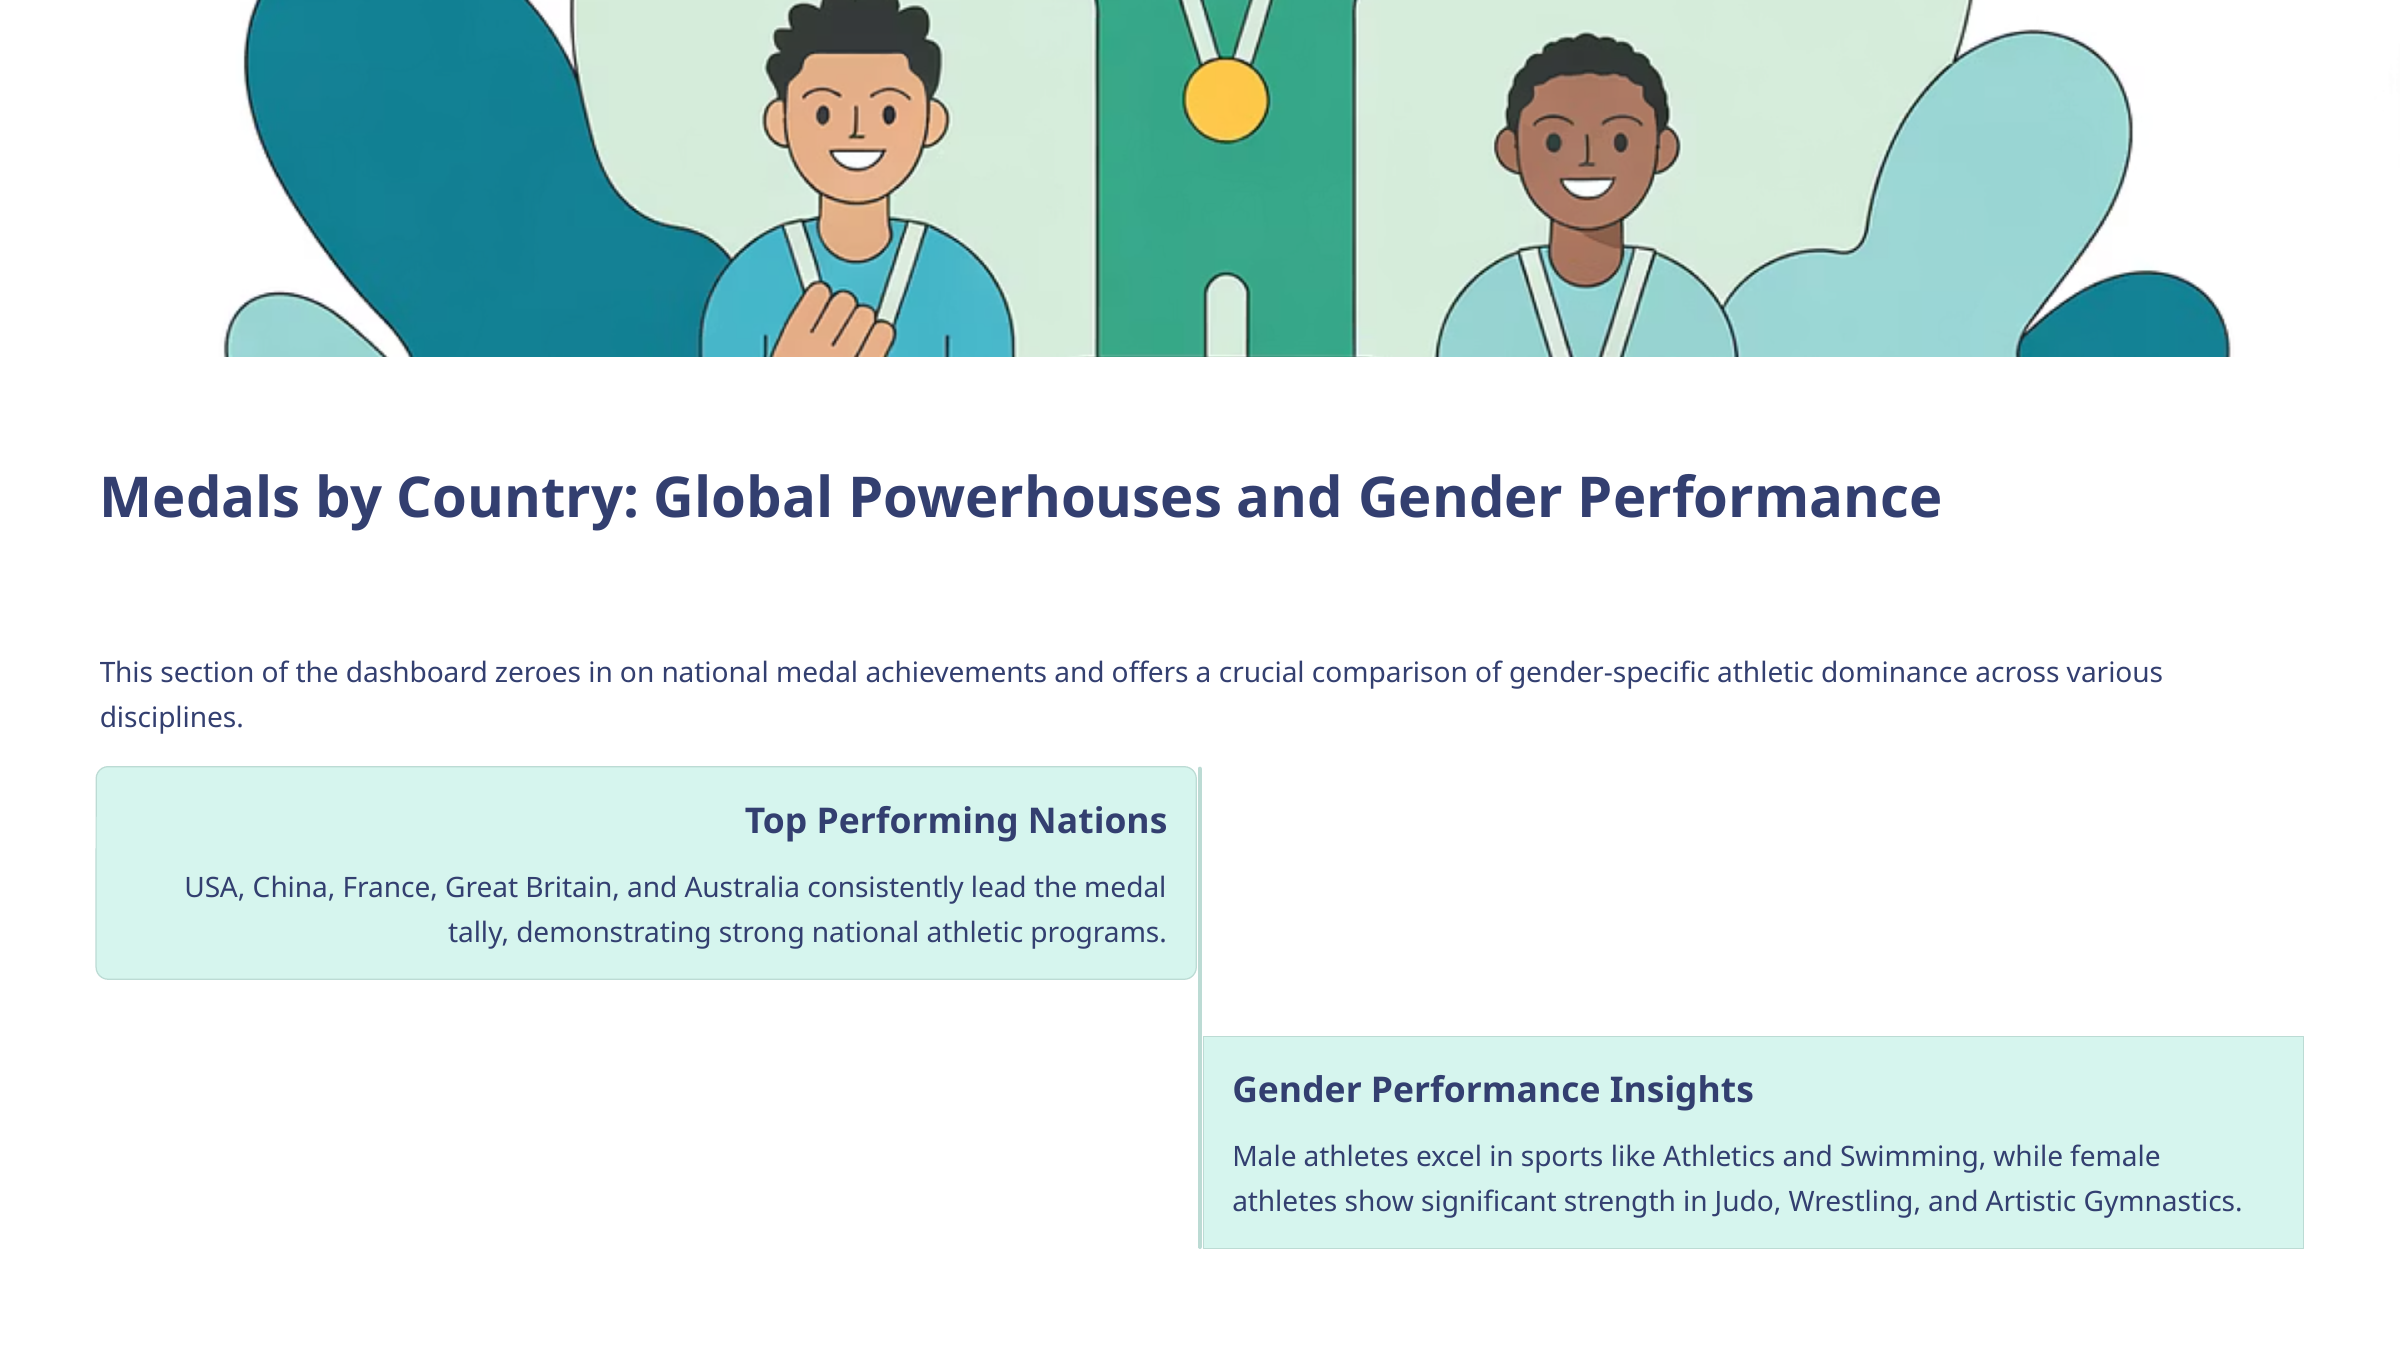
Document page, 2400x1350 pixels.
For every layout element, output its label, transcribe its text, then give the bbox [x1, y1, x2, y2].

text_box Gender Performance Insights [1232, 1066, 1893, 1111]
text_box Male athletes excel in sports like Athletics and Swimming, while female athletes show significant strength in Judo, Wrestling, and Artistic Gymnastics. [1232, 1127, 2275, 1220]
text_box Top Performing Nations [634, 796, 1168, 842]
text_box This section of the dashboard zeroes in on national medal achievements and offers a crucial comparison of gender-specific athletic dominance across various disciplines. [99, 643, 2301, 735]
text_box [1203, 1036, 2304, 1249]
picture [0, 0, 2400, 357]
text_box [96, 766, 1197, 980]
text_box [1198, 766, 1202, 1249]
text_box Medals by Country: Global Powerhouses and Gender Performance [99, 457, 2301, 601]
text_box USA, China, France, Great Britain, and Australia consistently lead the medal tally, demonstrating strong national athletic programs. [125, 858, 1168, 950]
